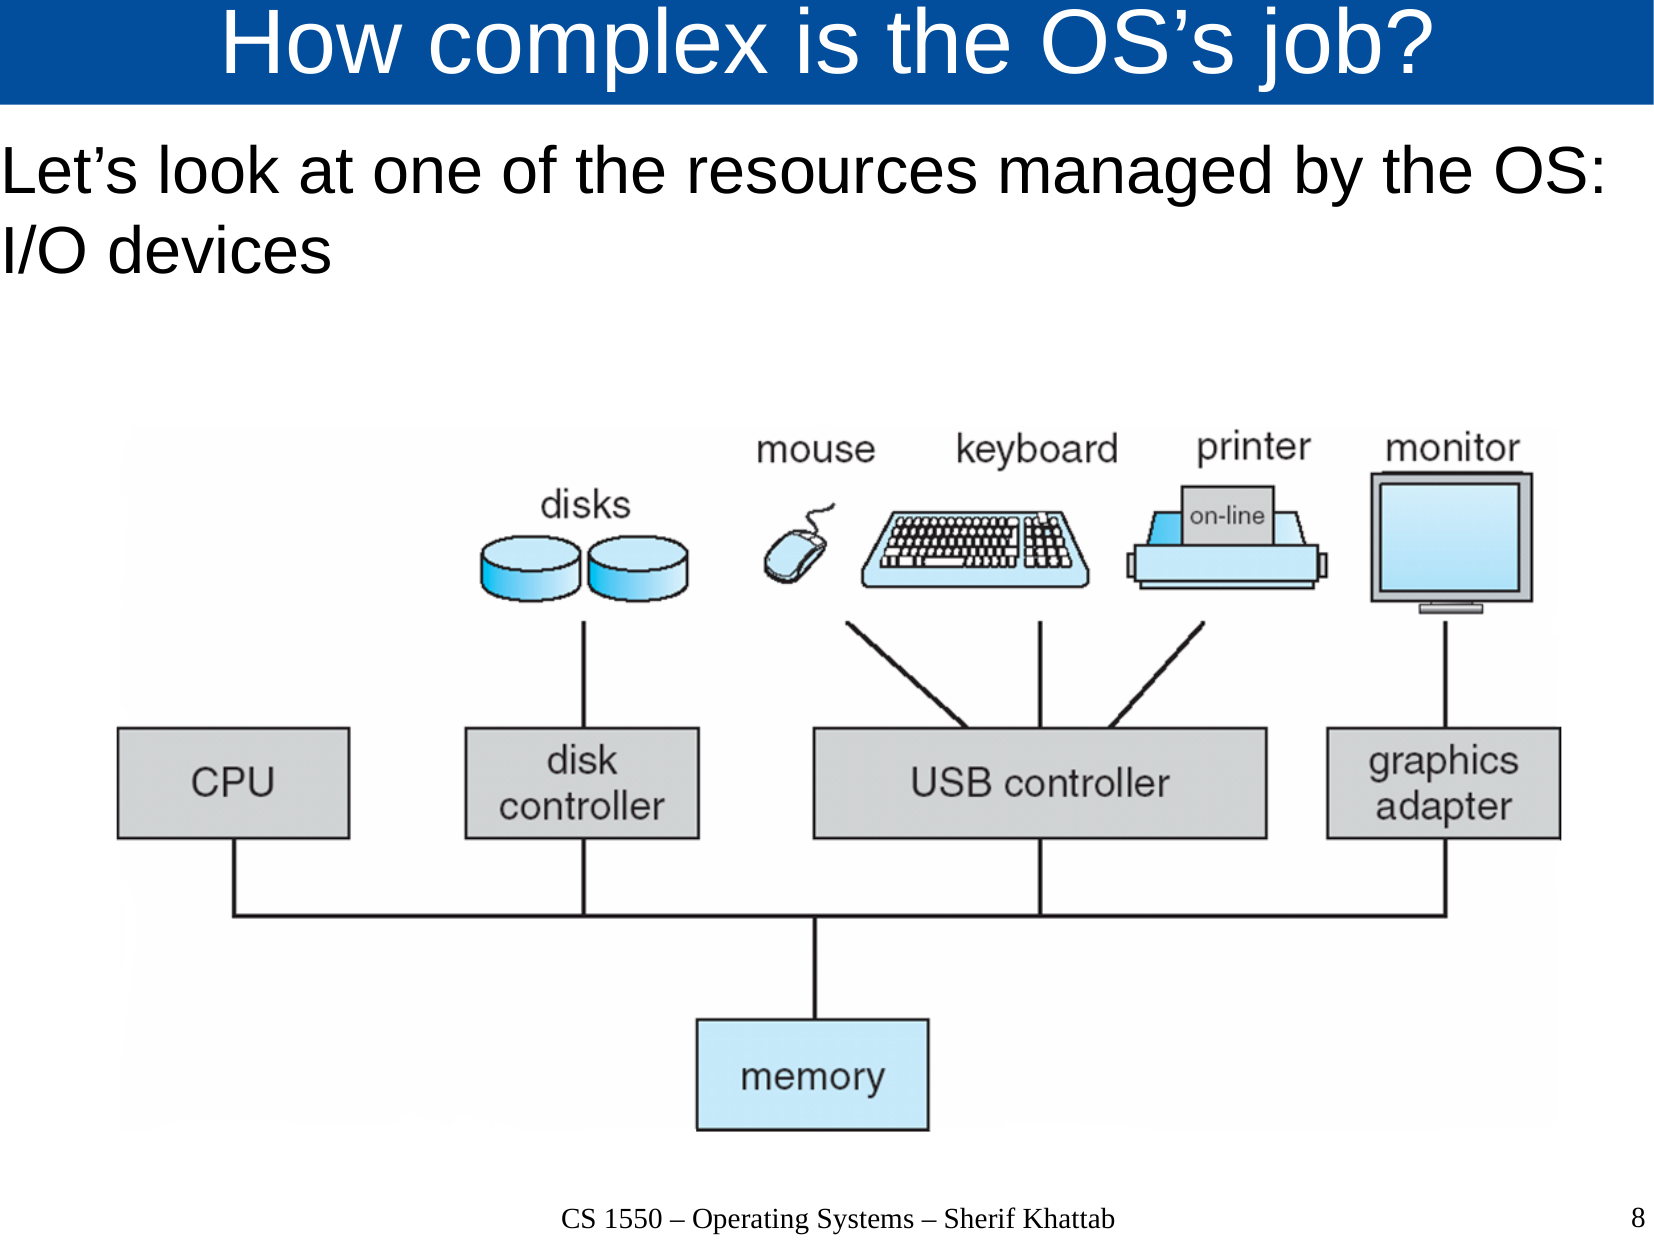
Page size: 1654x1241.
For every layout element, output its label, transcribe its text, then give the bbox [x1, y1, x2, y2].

list Let’s look at one of the resources managed by the OS: I/O devices [0, 127, 1654, 1195]
slide_number 8 [1265, 1200, 1647, 1241]
picture [105, 415, 1572, 1141]
footer CS 1550 – Operating Systems – Sherif Khattab [460, 1201, 1217, 1241]
title How complex is the OS’s job? [0, 0, 1654, 105]
